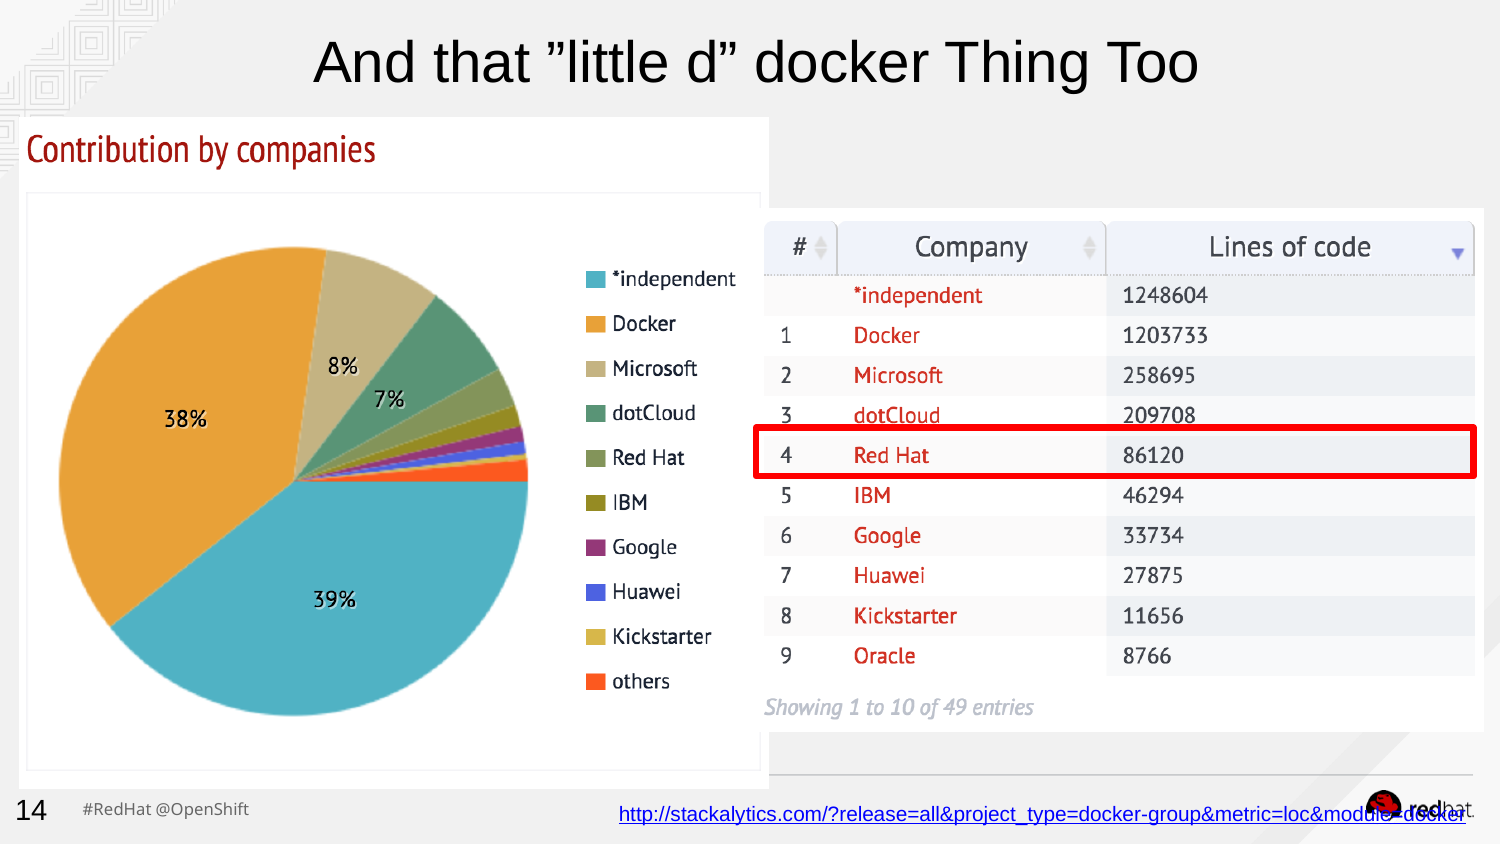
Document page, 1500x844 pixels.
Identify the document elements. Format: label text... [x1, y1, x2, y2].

text_box http://stackalytics.com/?release=all&project_type=docker-group&metric=loc&module=docker [235, 783, 1481, 844]
slide_number 14 [0, 776, 86, 842]
picture [0, 0, 1500, 844]
text_box And that ”little d” docker Thing Too [146, 24, 1369, 109]
